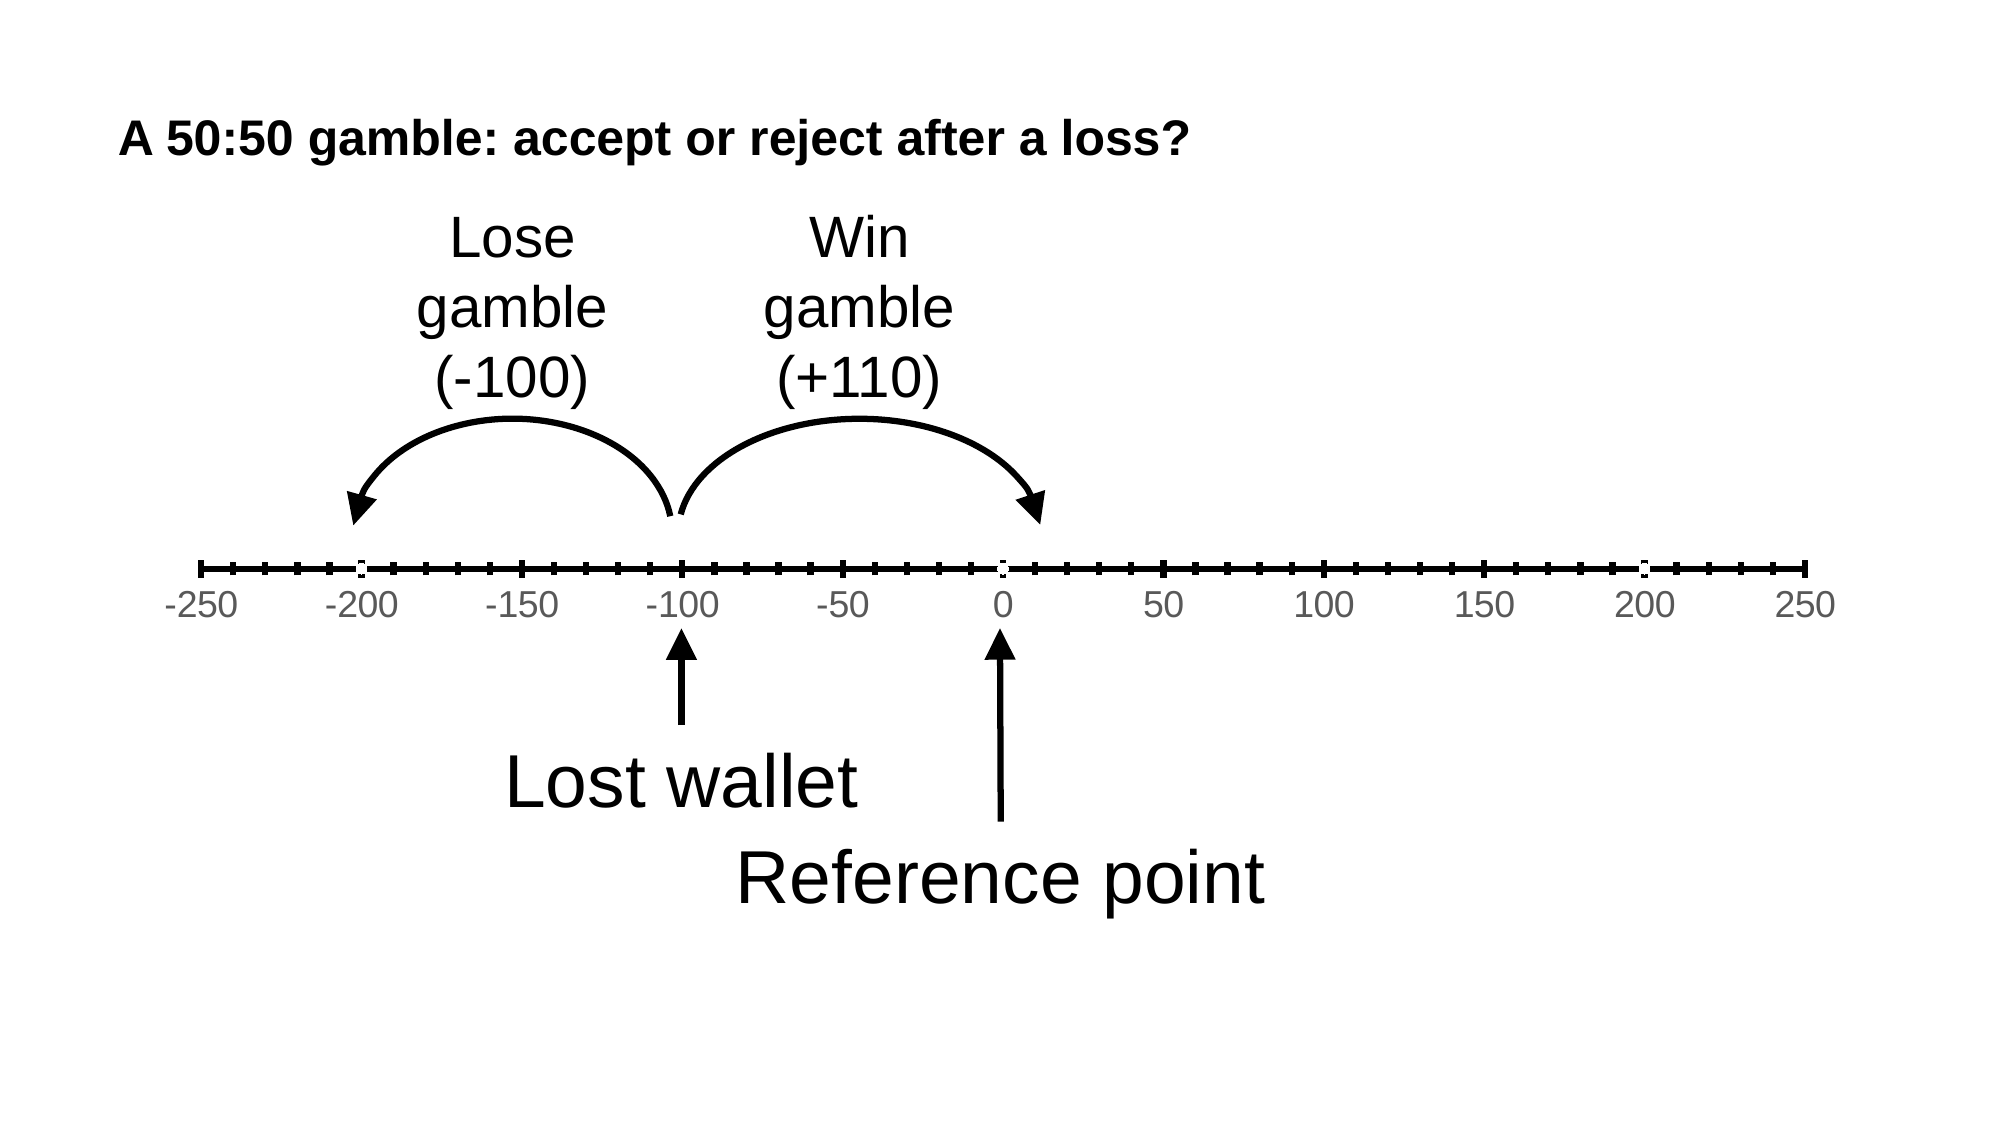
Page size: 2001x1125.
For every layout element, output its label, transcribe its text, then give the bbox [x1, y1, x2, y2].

text_box Lose gamble (-100) [337, 191, 688, 417]
chart [129, 496, 1871, 629]
text_box Reference point [721, 821, 1281, 927]
text_box [687, 418, 1032, 496]
title A 50:50 gamble: accept or reject after a loss? [102, 96, 1797, 174]
text_box Win gamble (+110) [698, 191, 1021, 417]
text_box [360, 418, 665, 496]
text_box Lost wallet [489, 724, 874, 830]
